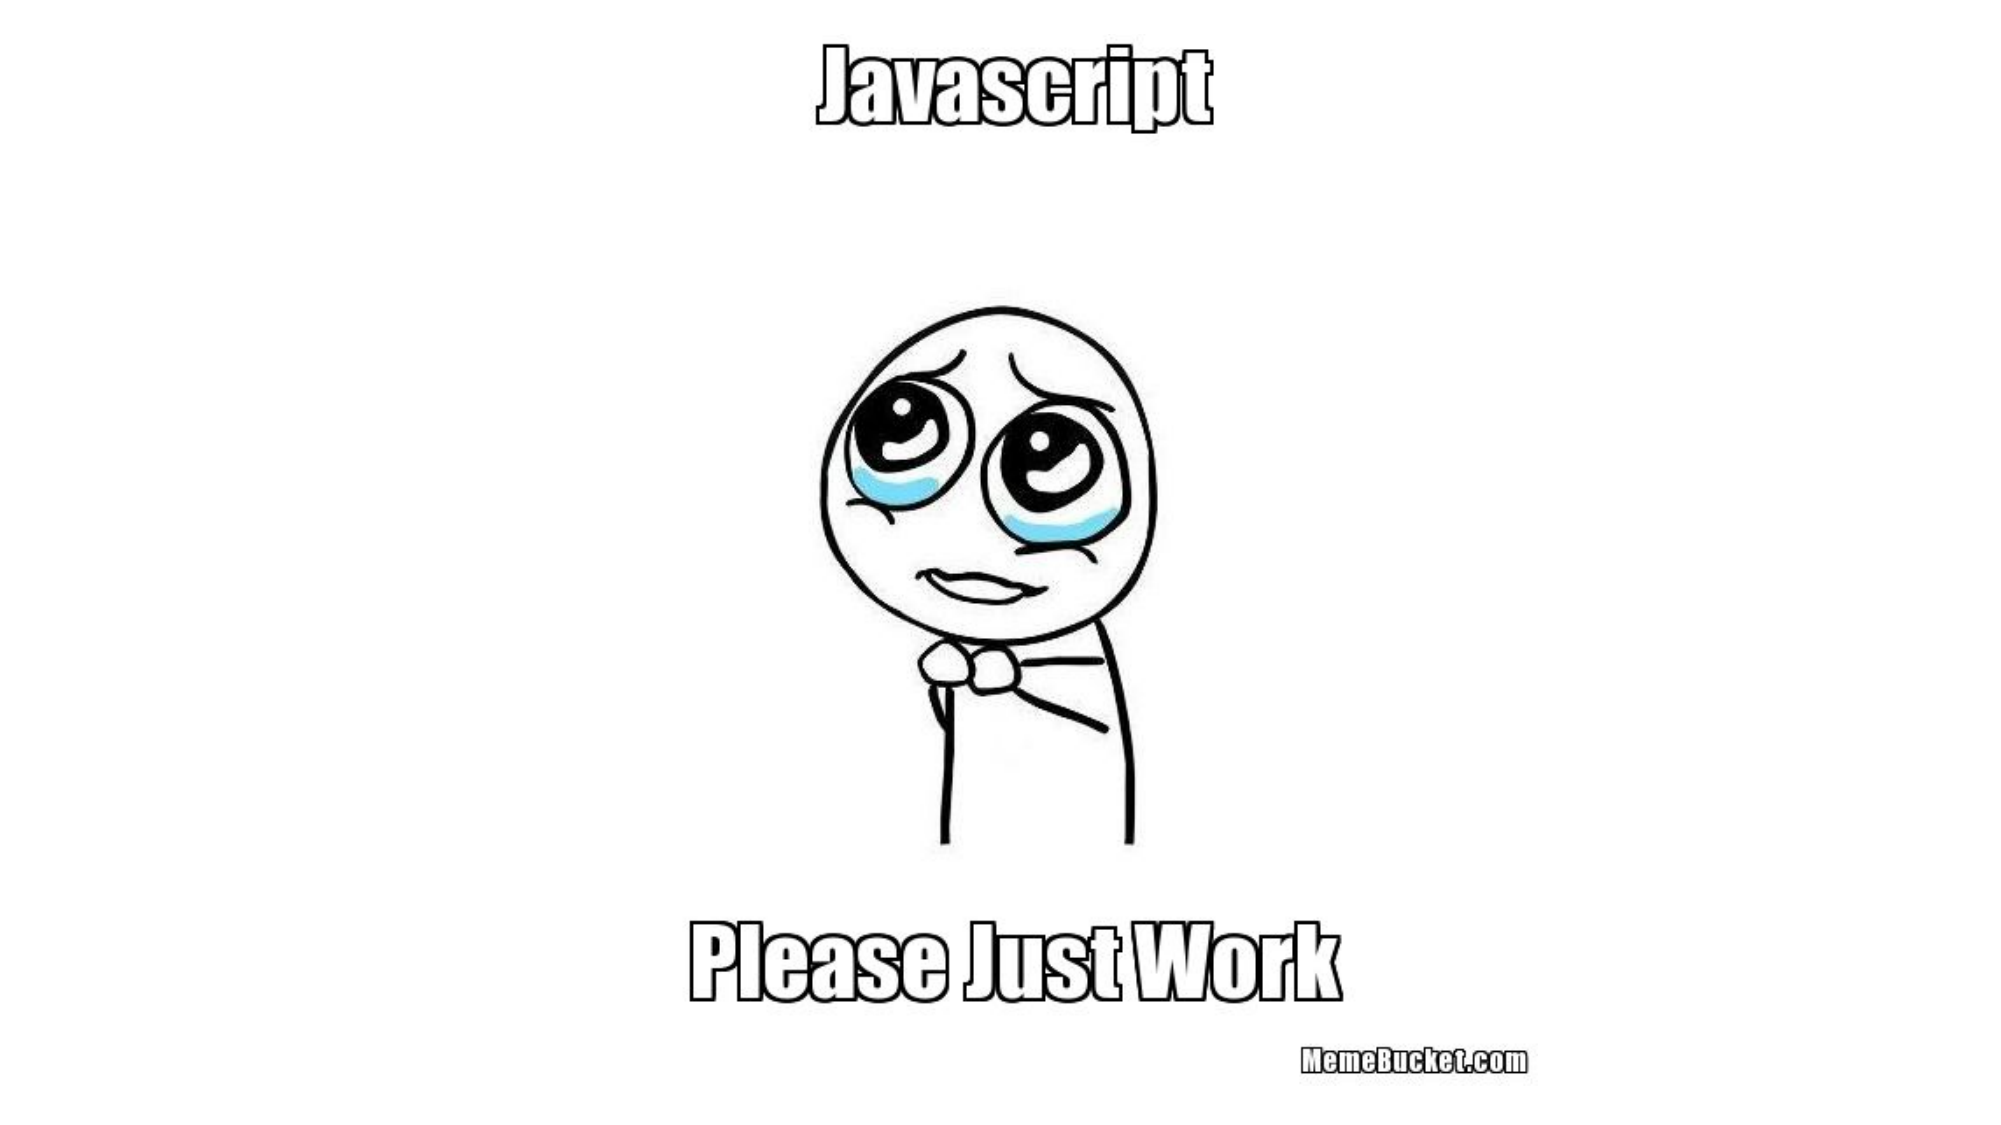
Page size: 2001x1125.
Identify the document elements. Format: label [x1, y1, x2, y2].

list [487, 34, 1538, 1086]
